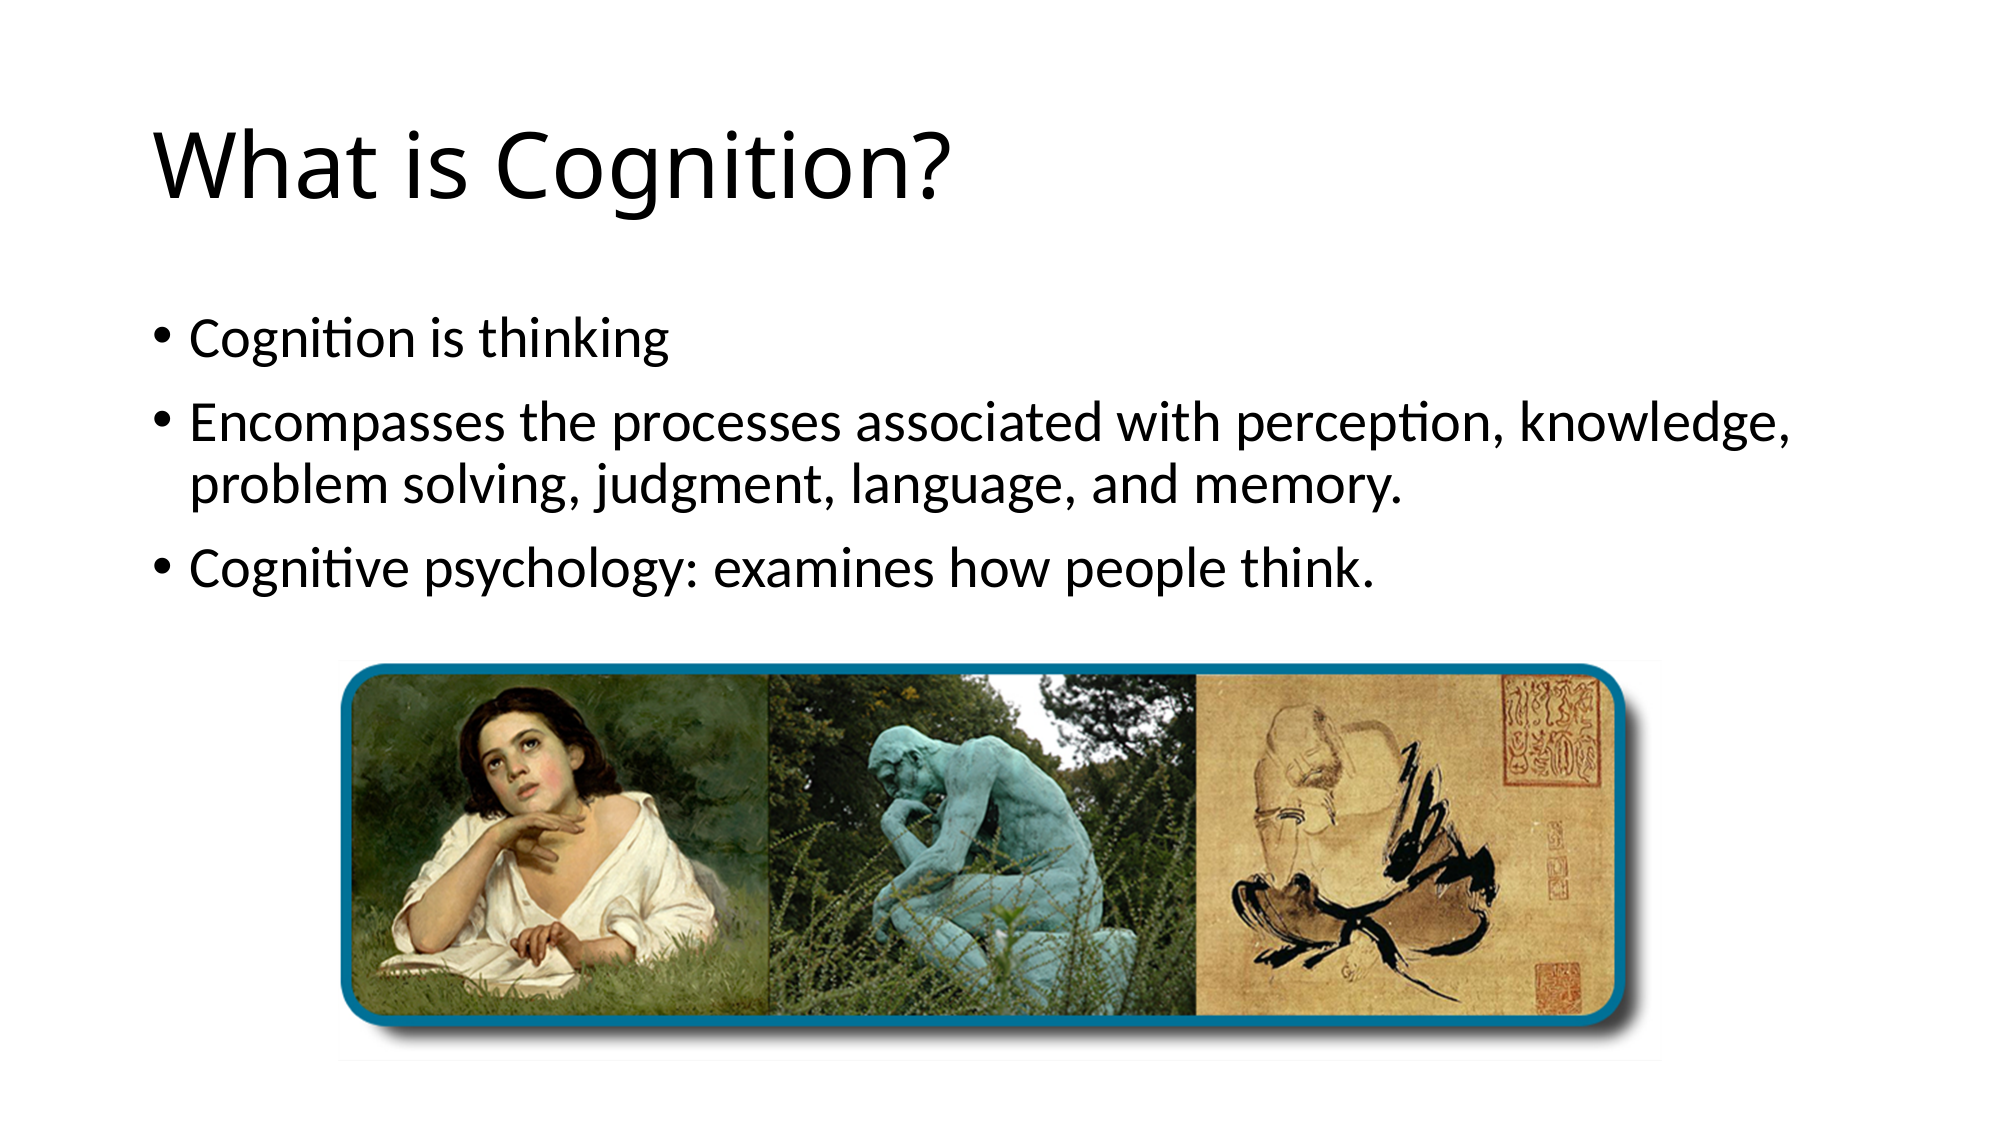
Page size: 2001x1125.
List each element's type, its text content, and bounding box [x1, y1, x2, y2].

picture [338, 573, 1662, 1125]
title What is Cognition? [137, 59, 1863, 278]
list Cognition is thinking Encompasses the processes associated with perception, knowledge, problem solving, judgment, language, and memory. Cognitive psychology: examines how people think. [137, 299, 1863, 1014]
